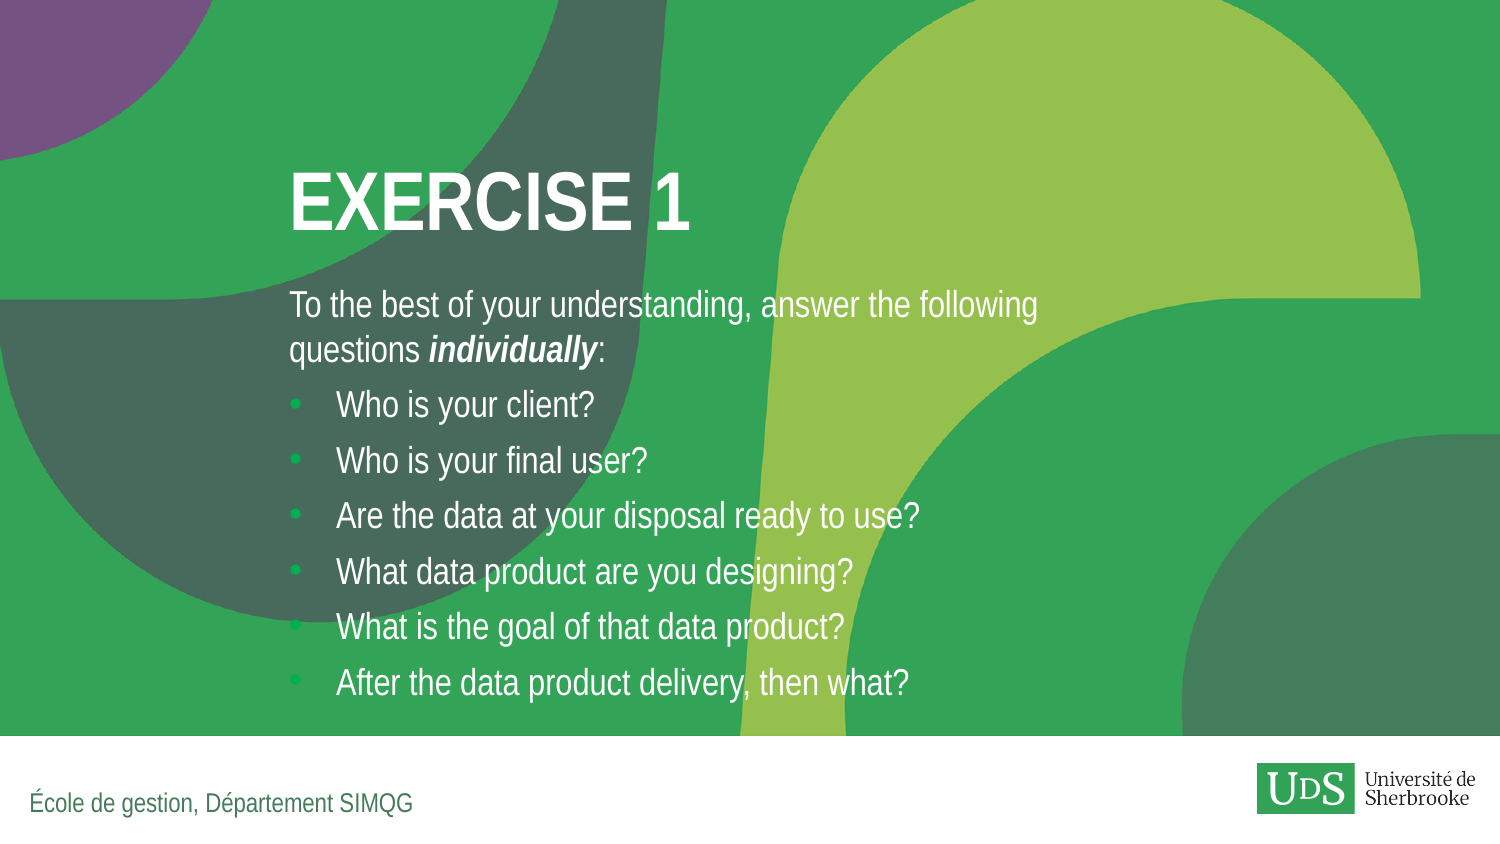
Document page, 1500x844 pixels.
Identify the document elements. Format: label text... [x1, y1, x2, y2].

list To the best of your understanding, answer the following questions individually: Who is your client? Who is your final user? Are the data at your disposal ready to use? What data product are you designing? What is the goal of that data product? After the data product delivery, then what? [289, 280, 1140, 675]
picture [1257, 763, 1475, 814]
picture [0, 0, 1500, 736]
title Exercise 1 [289, 146, 1141, 304]
